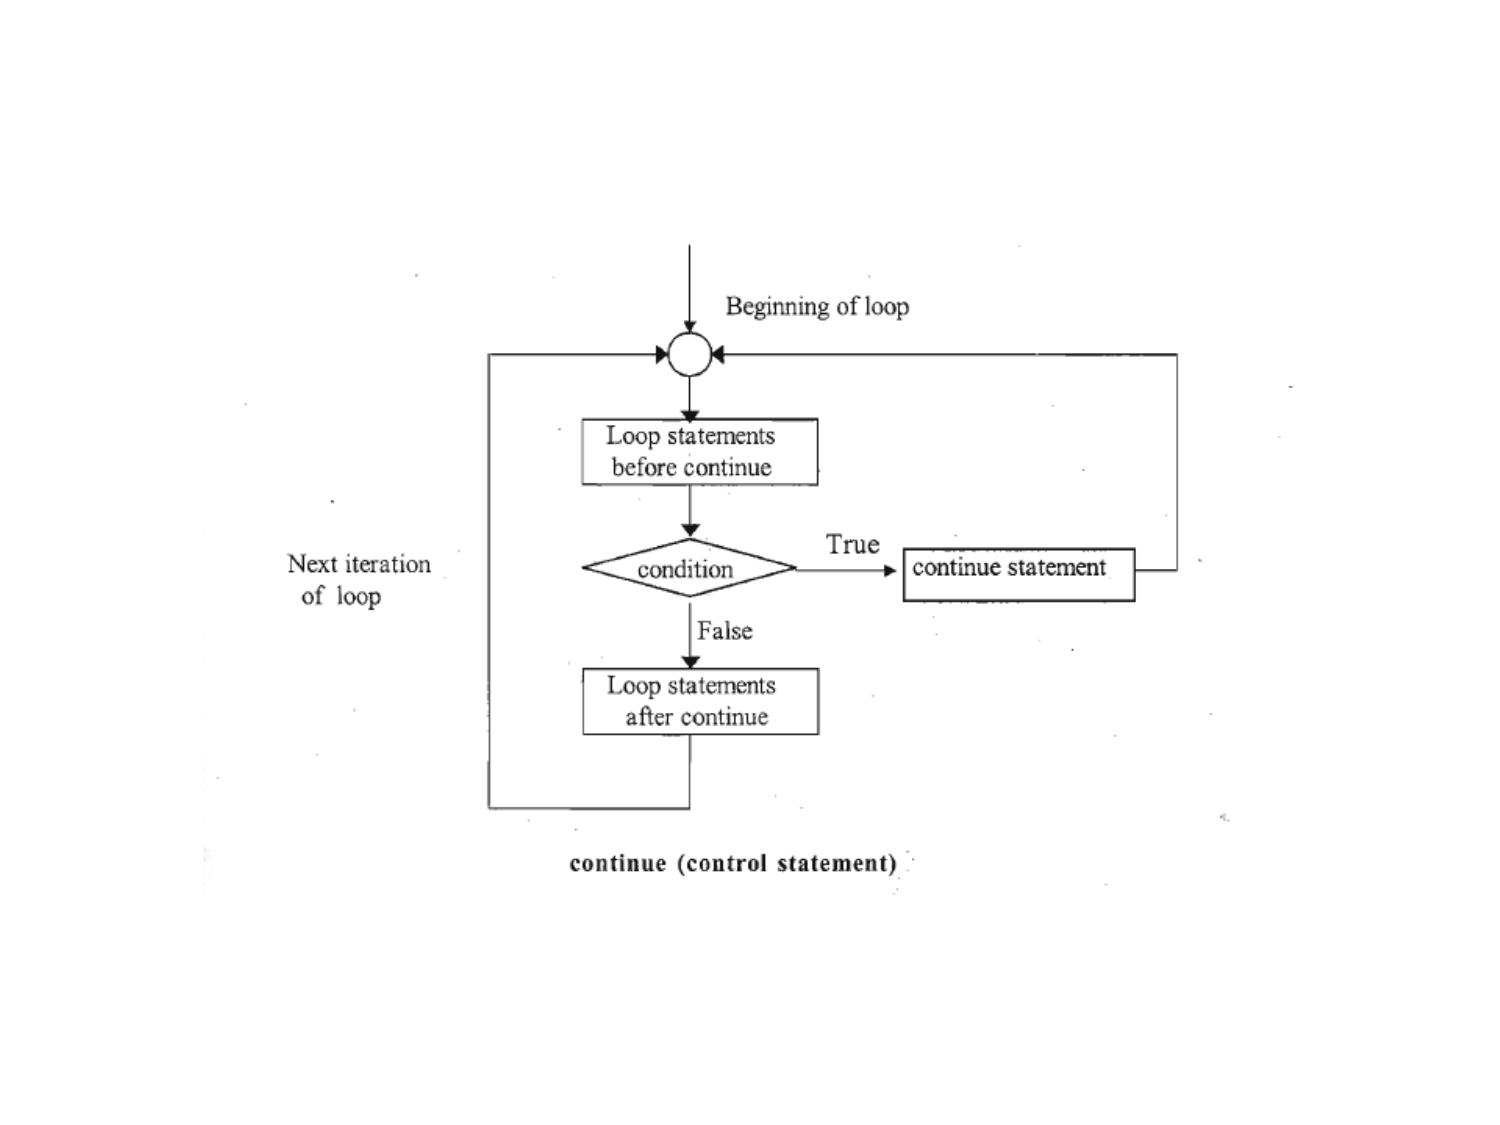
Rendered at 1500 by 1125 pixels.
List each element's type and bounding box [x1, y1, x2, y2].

picture [202, 230, 1298, 895]
